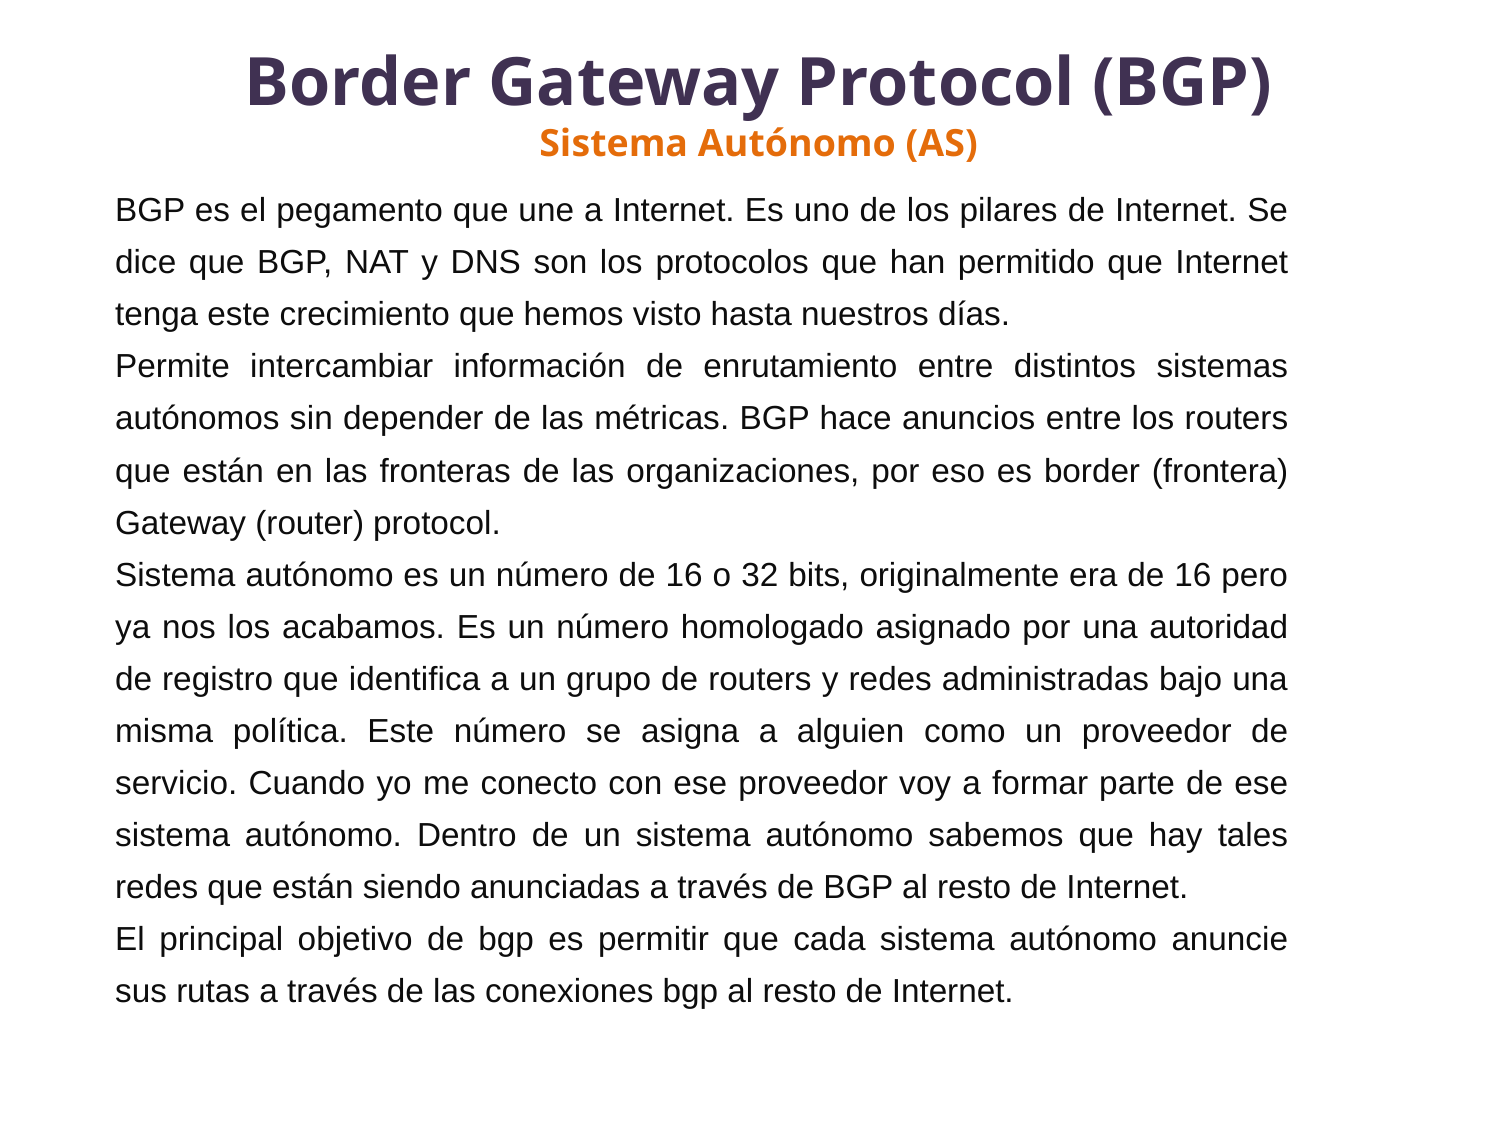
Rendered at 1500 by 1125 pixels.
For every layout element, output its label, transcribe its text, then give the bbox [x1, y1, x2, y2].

text_box Border Gateway Protocol (BGP) Sistema Autónomo (AS) [23, 7, 1495, 195]
text_box BGP es el pegamento que une a Internet. Es uno de los pilares de Internet. Se dice que BGP, NAT y DNS son los protocolos que han permitido que Internet tenga este crecimiento que hemos visto hasta nuestros días. Permite intercambiar información de enrutamiento entre distintos sistemas autónomos sin depender de las métricas. BGP hace anuncios entre los routers que están en las fronteras de las organizaciones, por eso es border (frontera) Gateway (router) protocol. Sistema autónomo es un número de 16 o 32 bits, originalmente era de 16 pero ya nos los acabamos. Es un número homologado asignado por una autoridad de registro que identifica a un grupo de routers y redes administradas bajo una misma política. Este número se asigna a alguien como un proveedor de servicio. Cuando yo me conecto con ese proveedor voy a formar parte de ese sistema autónomo. Dentro de un sistema autónomo sabemos que hay tales redes que están siendo anunciadas a través de BGP al resto de Internet. El principal objetivo de bgp es permitir que cada sistema autónomo anuncie sus rutas a través de las conexiones bgp al resto de Internet. [100, 168, 1306, 1070]
